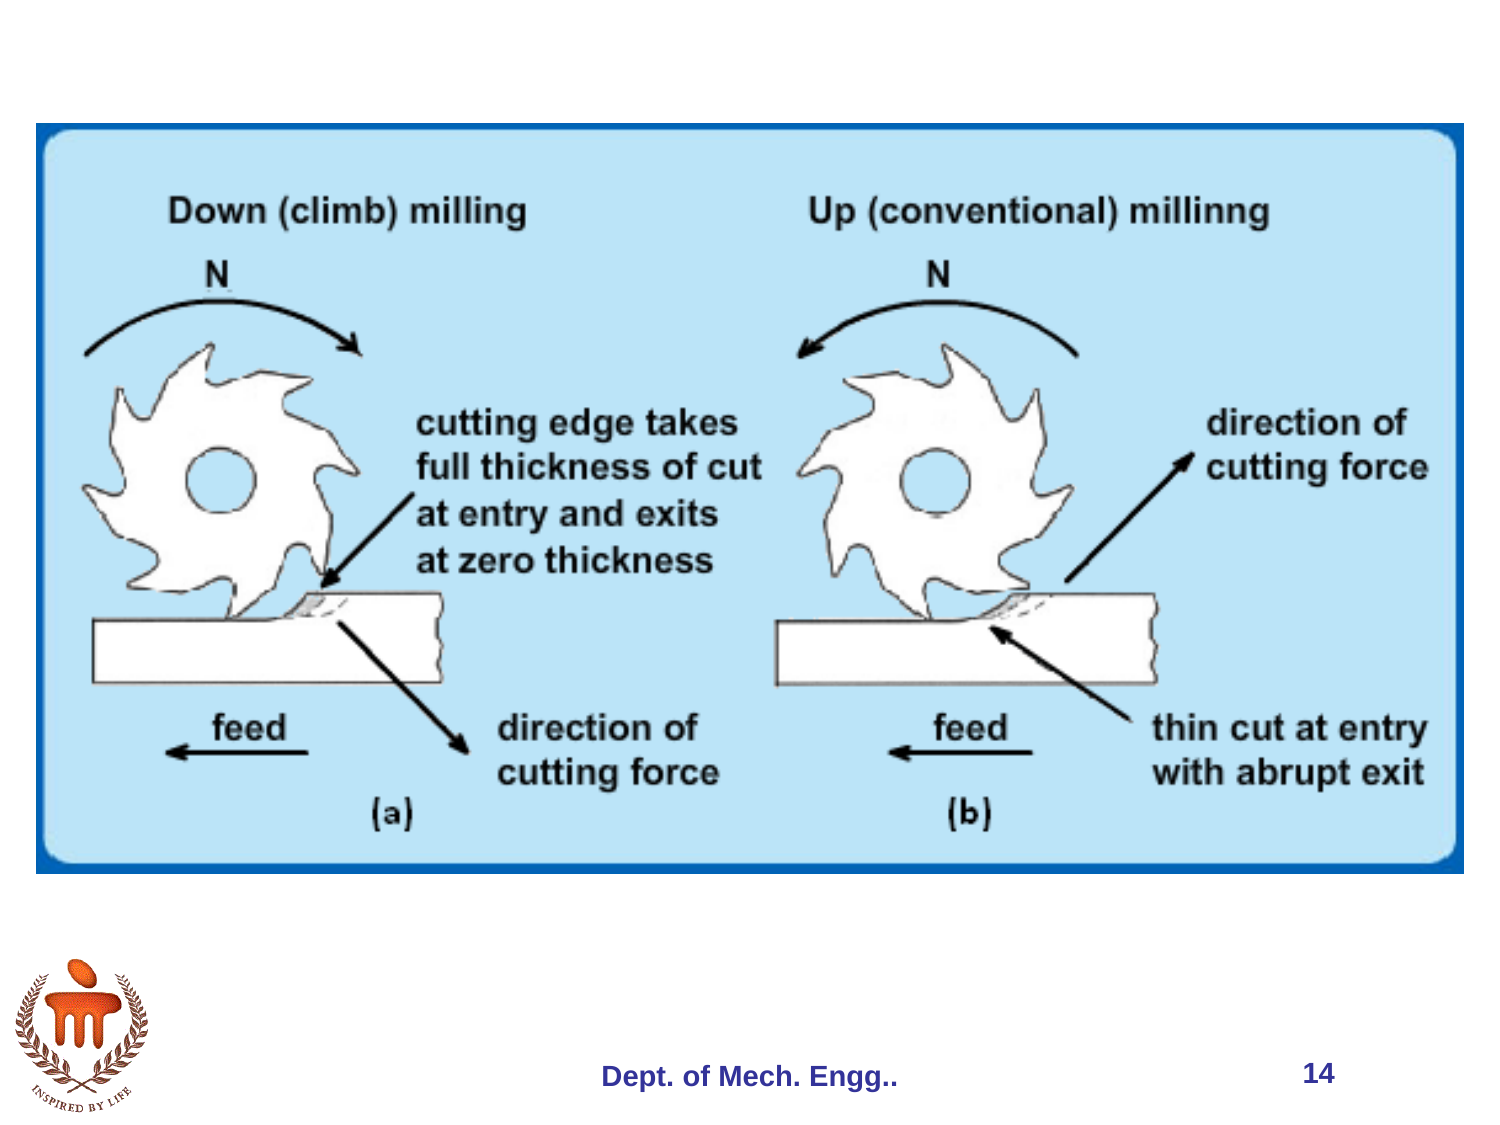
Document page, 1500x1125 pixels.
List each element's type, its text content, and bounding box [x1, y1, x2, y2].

footer Dept. of Mech. Engg.. [512, 1049, 988, 1103]
picture [36, 123, 1464, 875]
picture [0, 952, 157, 1118]
slide_number 14 [999, 1046, 1351, 1125]
